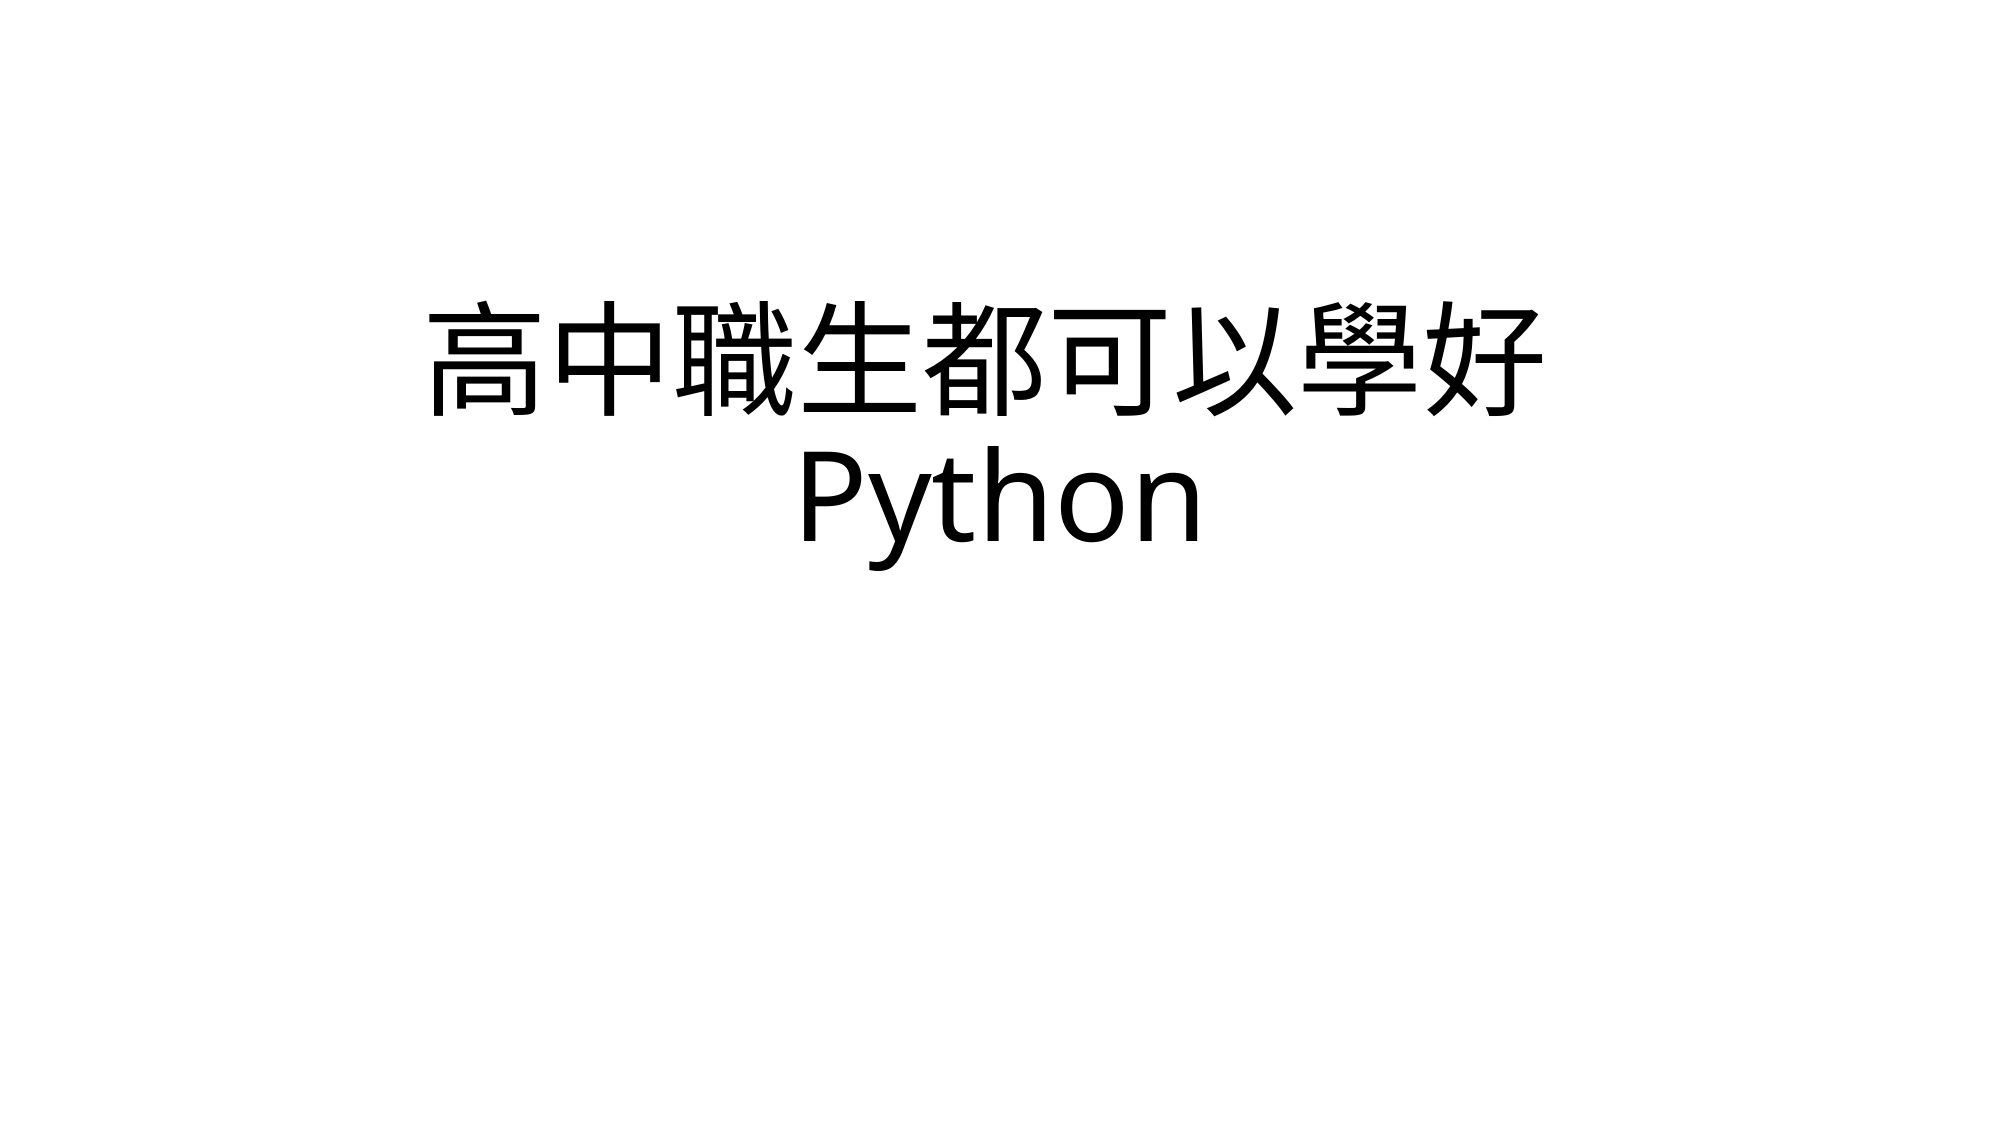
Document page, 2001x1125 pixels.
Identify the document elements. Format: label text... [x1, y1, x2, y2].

title 高中職生都可以學好Python [249, 184, 1750, 576]
